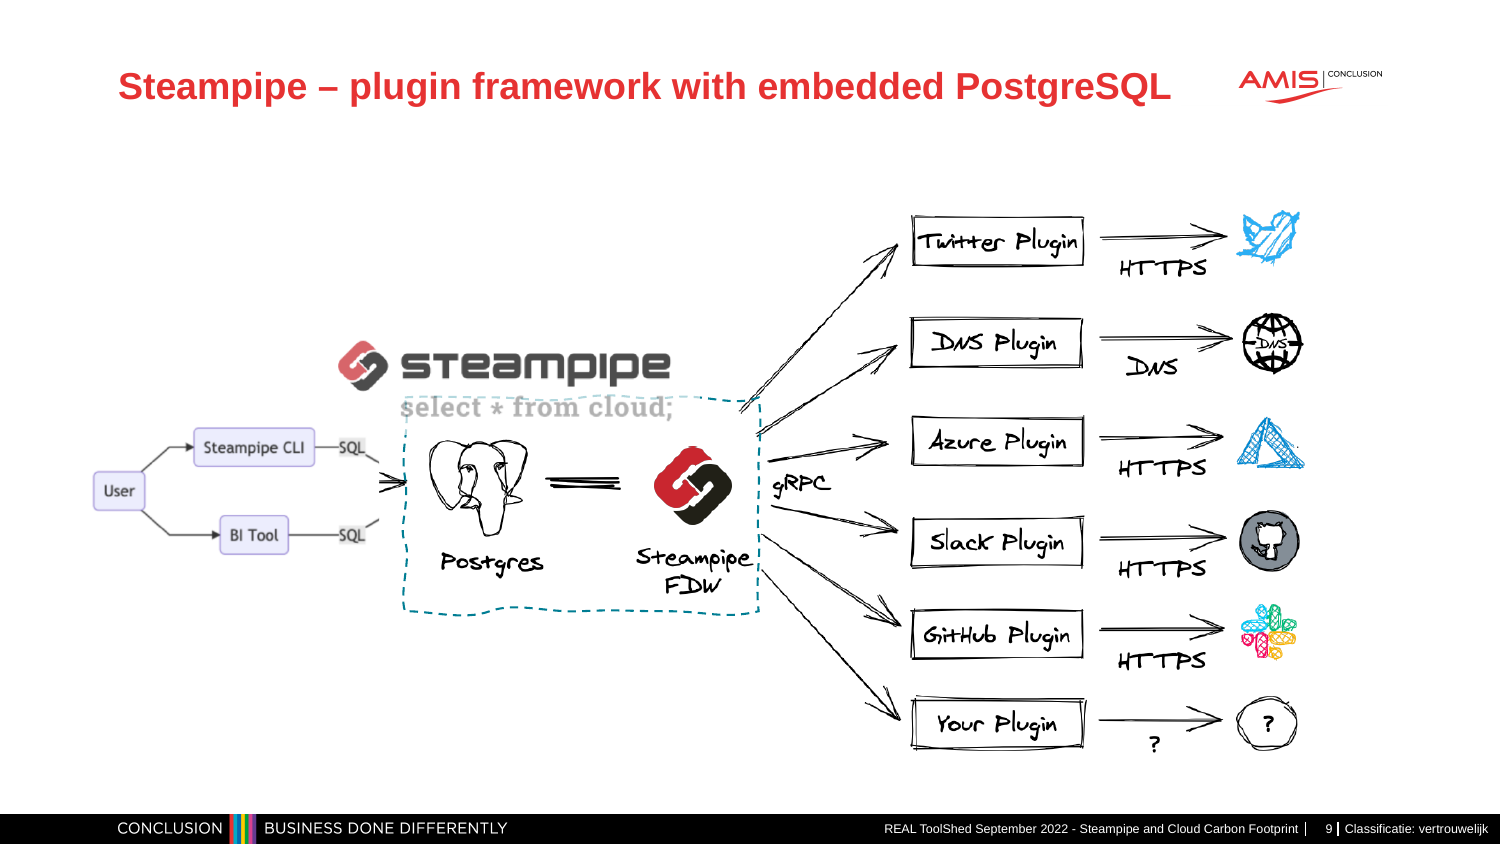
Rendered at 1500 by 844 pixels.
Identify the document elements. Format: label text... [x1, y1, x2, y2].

title Steampipe – plugin framework with embedded PostgreSQL [118, 47, 1205, 130]
picture [1205, 59, 1388, 106]
picture [0, 814, 236, 844]
footer REAL ToolShed September 2022 - Steampipe and Cloud Carbon Footprint [814, 820, 1299, 839]
picture [239, 814, 1500, 844]
picture [63, 147, 1350, 774]
slide_number 9 [1309, 820, 1333, 839]
